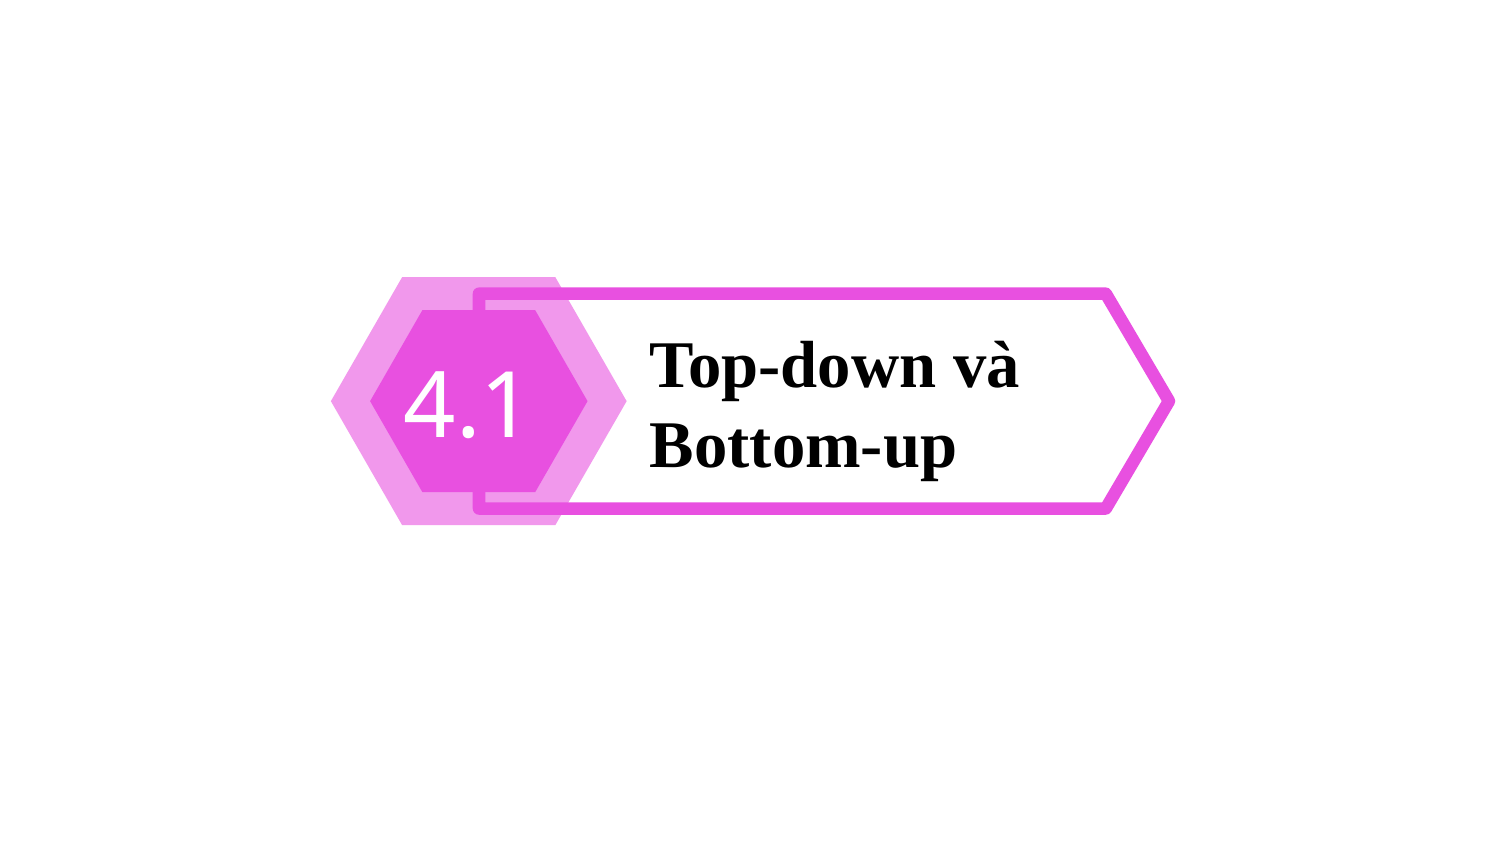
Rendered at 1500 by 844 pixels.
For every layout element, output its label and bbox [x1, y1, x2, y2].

text_box [330, 276, 1170, 526]
